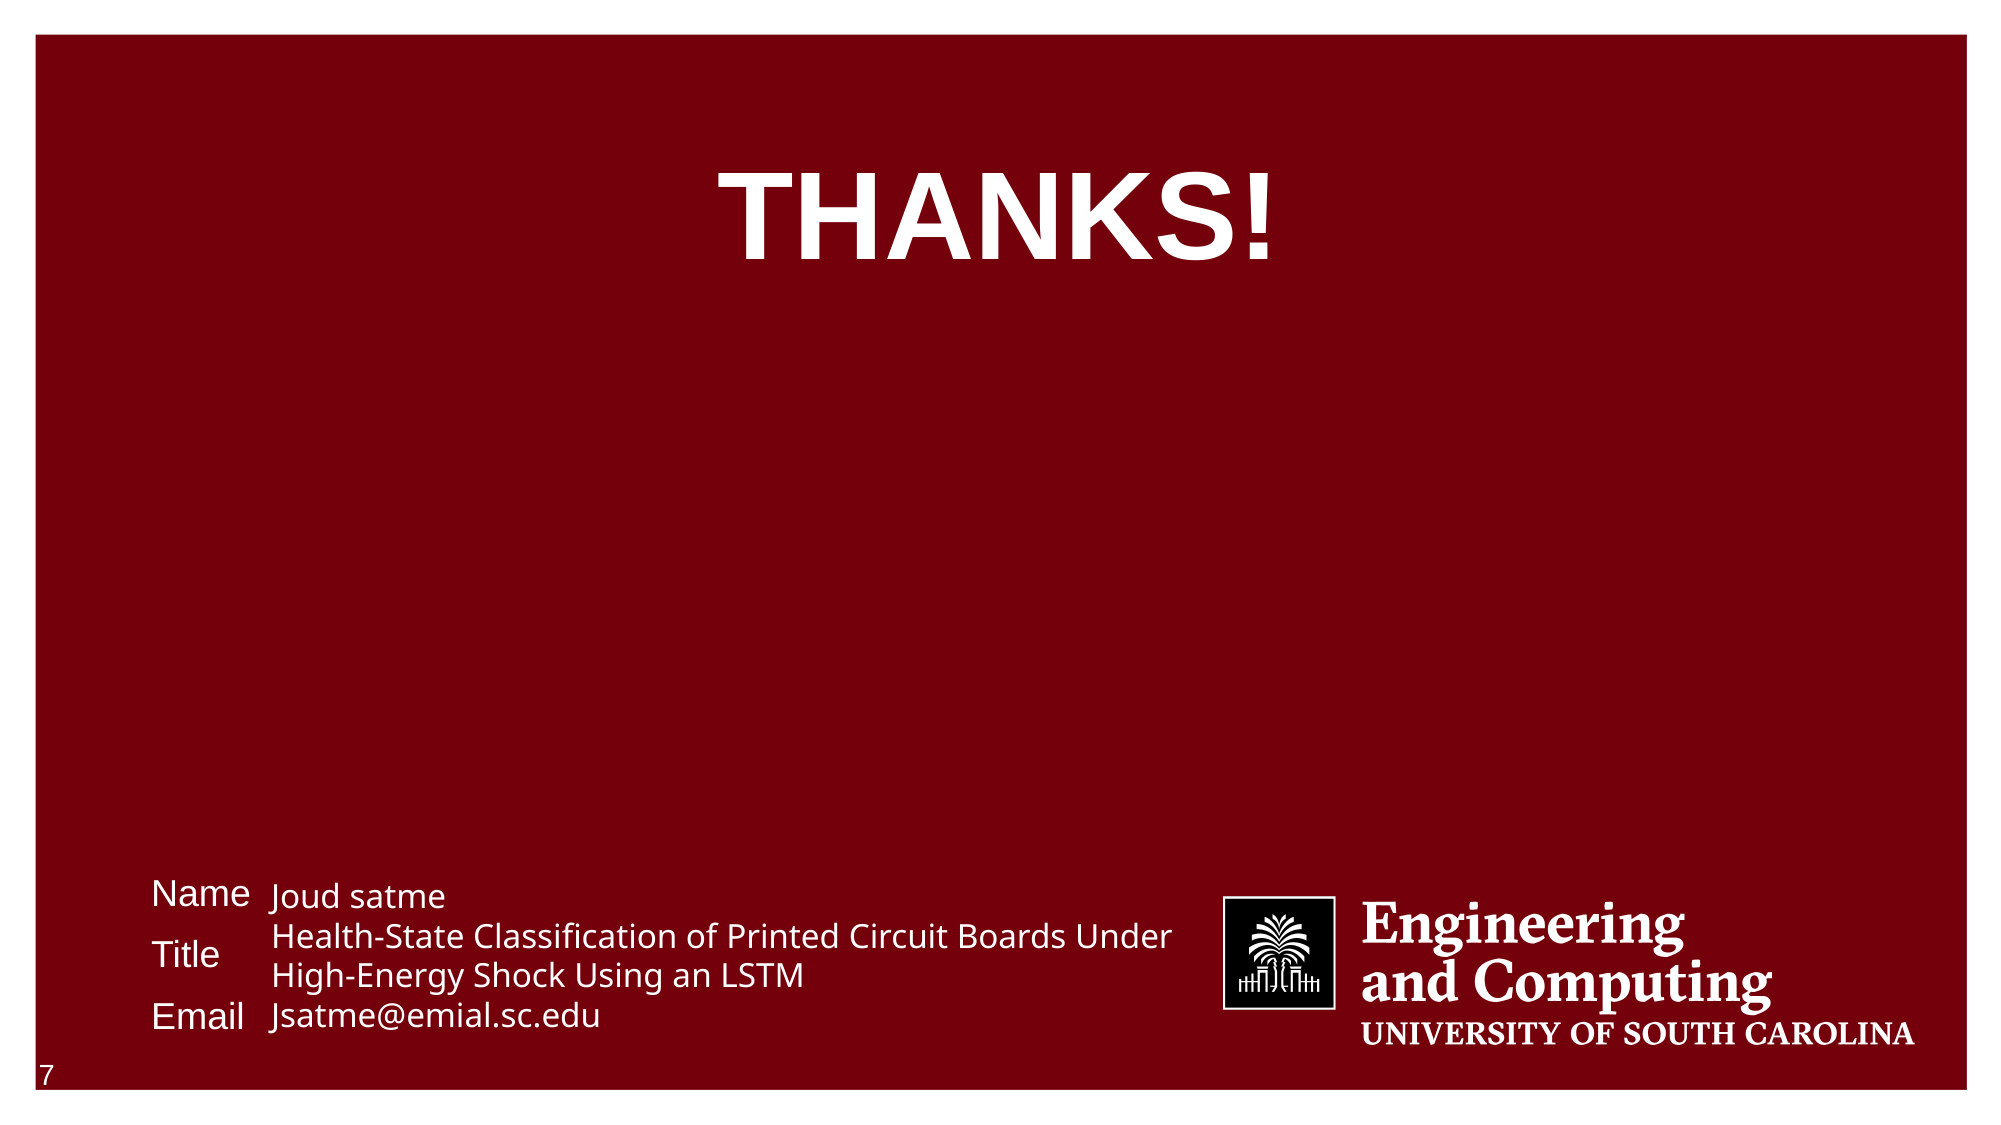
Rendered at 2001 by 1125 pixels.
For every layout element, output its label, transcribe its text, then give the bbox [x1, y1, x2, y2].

text_box Joud satme Health-State Classification of Printed Circuit Boards Under High-Energy Shock Using an LSTM Jsatme@emial.sc.edu [256, 867, 1232, 1122]
picture [0, 0, 2001, 1125]
text_box Thanks! [136, 144, 1861, 345]
